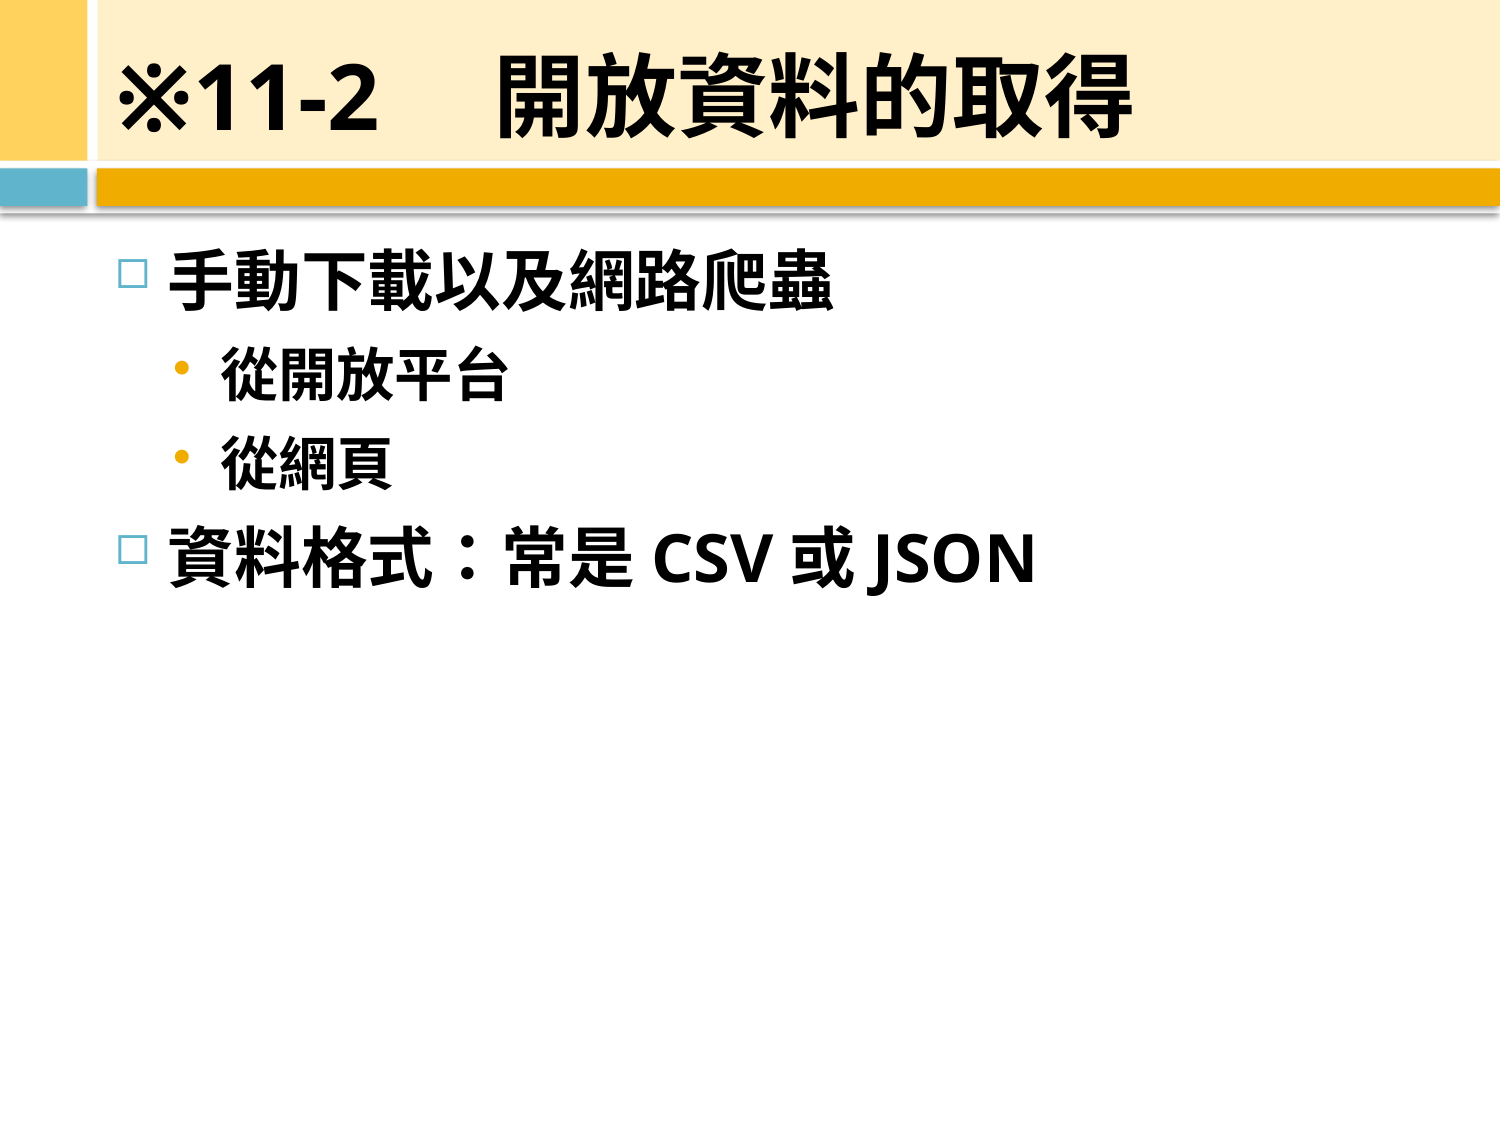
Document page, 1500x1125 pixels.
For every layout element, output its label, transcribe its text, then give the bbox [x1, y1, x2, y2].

list 手動下載以及網路爬蟲 從開放平台 從網頁 資料格式：常是CSV或JSON [100, 231, 1438, 1024]
title ※11-2 開放資料的取得 [100, 26, 1438, 161]
